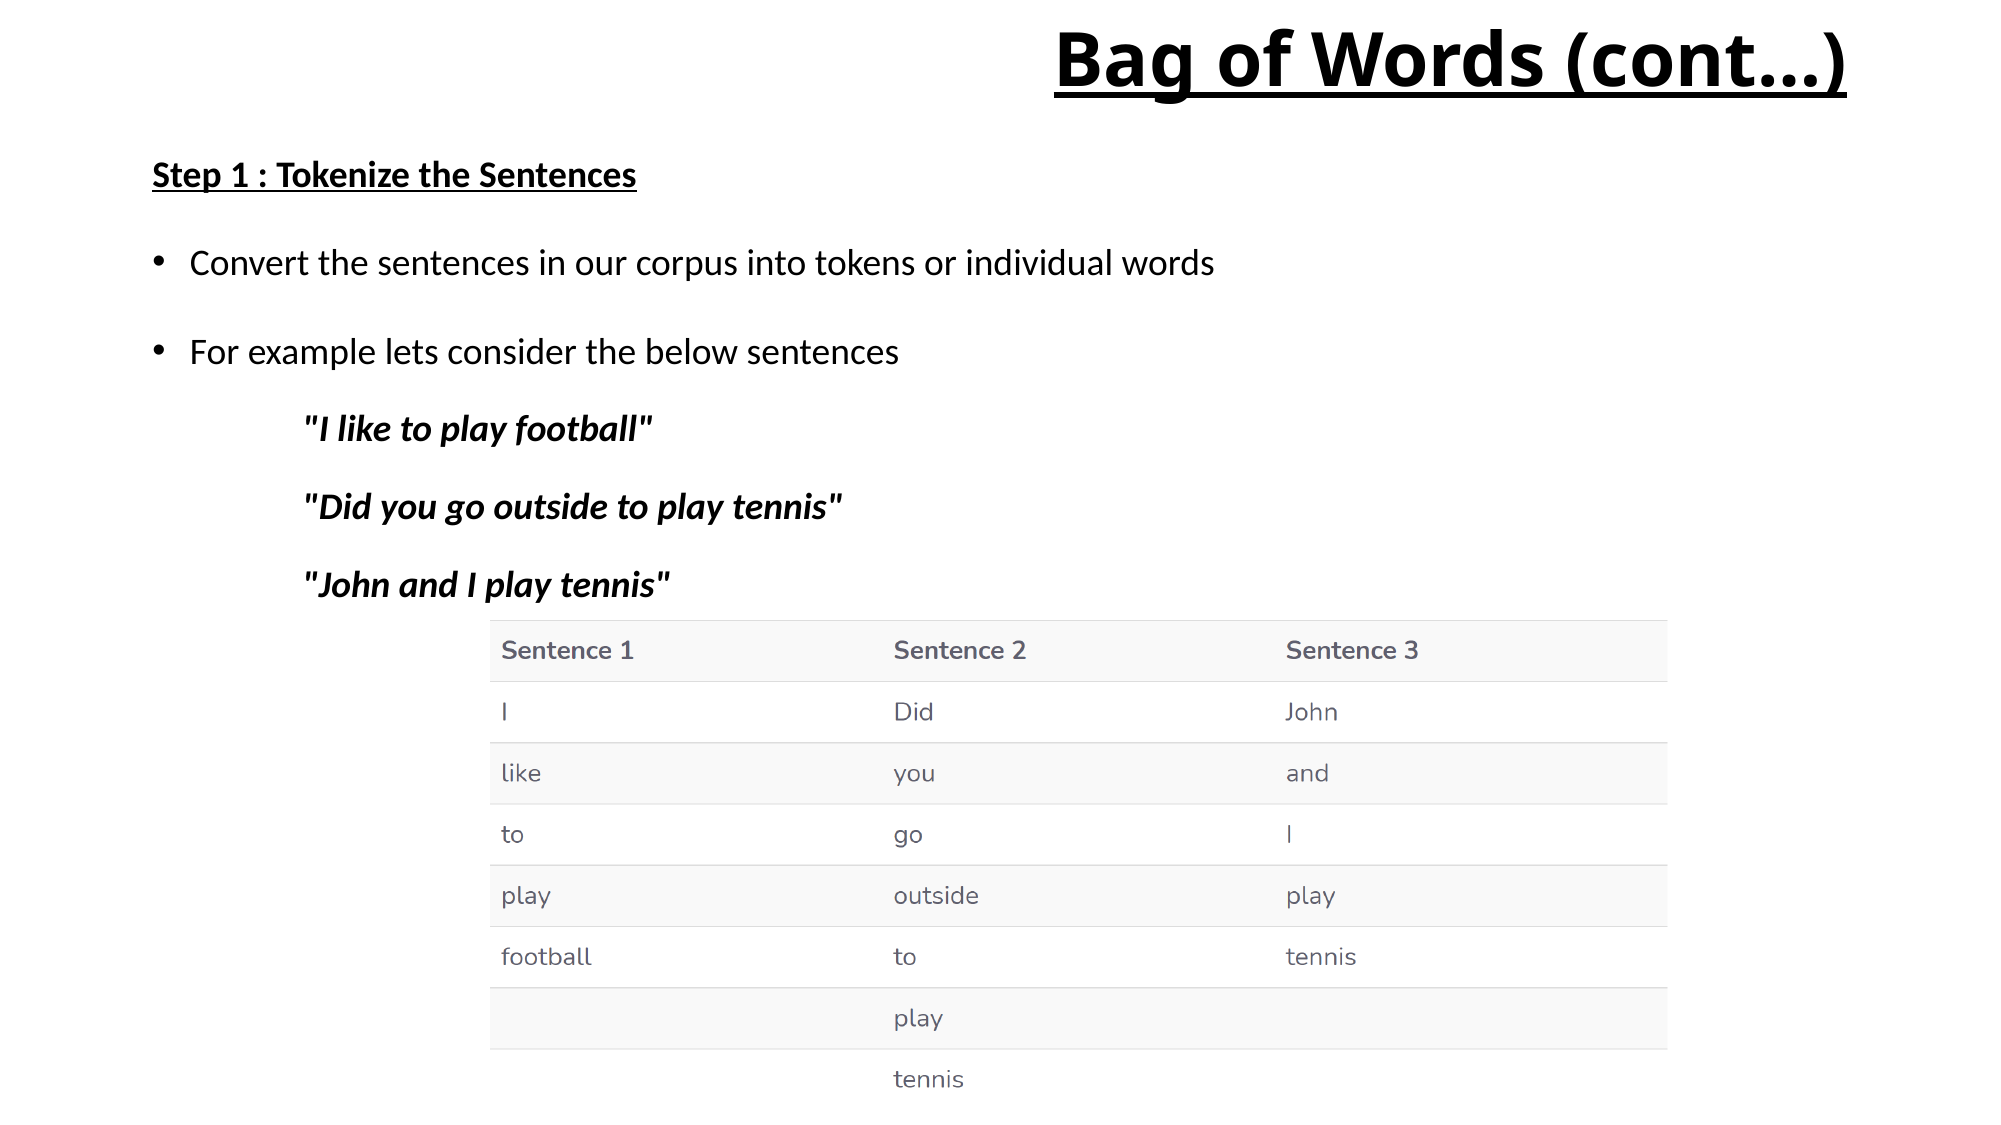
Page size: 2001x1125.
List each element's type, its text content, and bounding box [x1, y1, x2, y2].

title Bag of Words (cont…) [137, 18, 1863, 107]
picture [486, 612, 1673, 1107]
list Step 1 : Tokenize the Sentences Convert the sentences in our corpus into tokens or individual words For example lets consider the below sentences "I like to play football" "Did you go outside to play tennis" "John and I play tennis" [137, 119, 1910, 1064]
